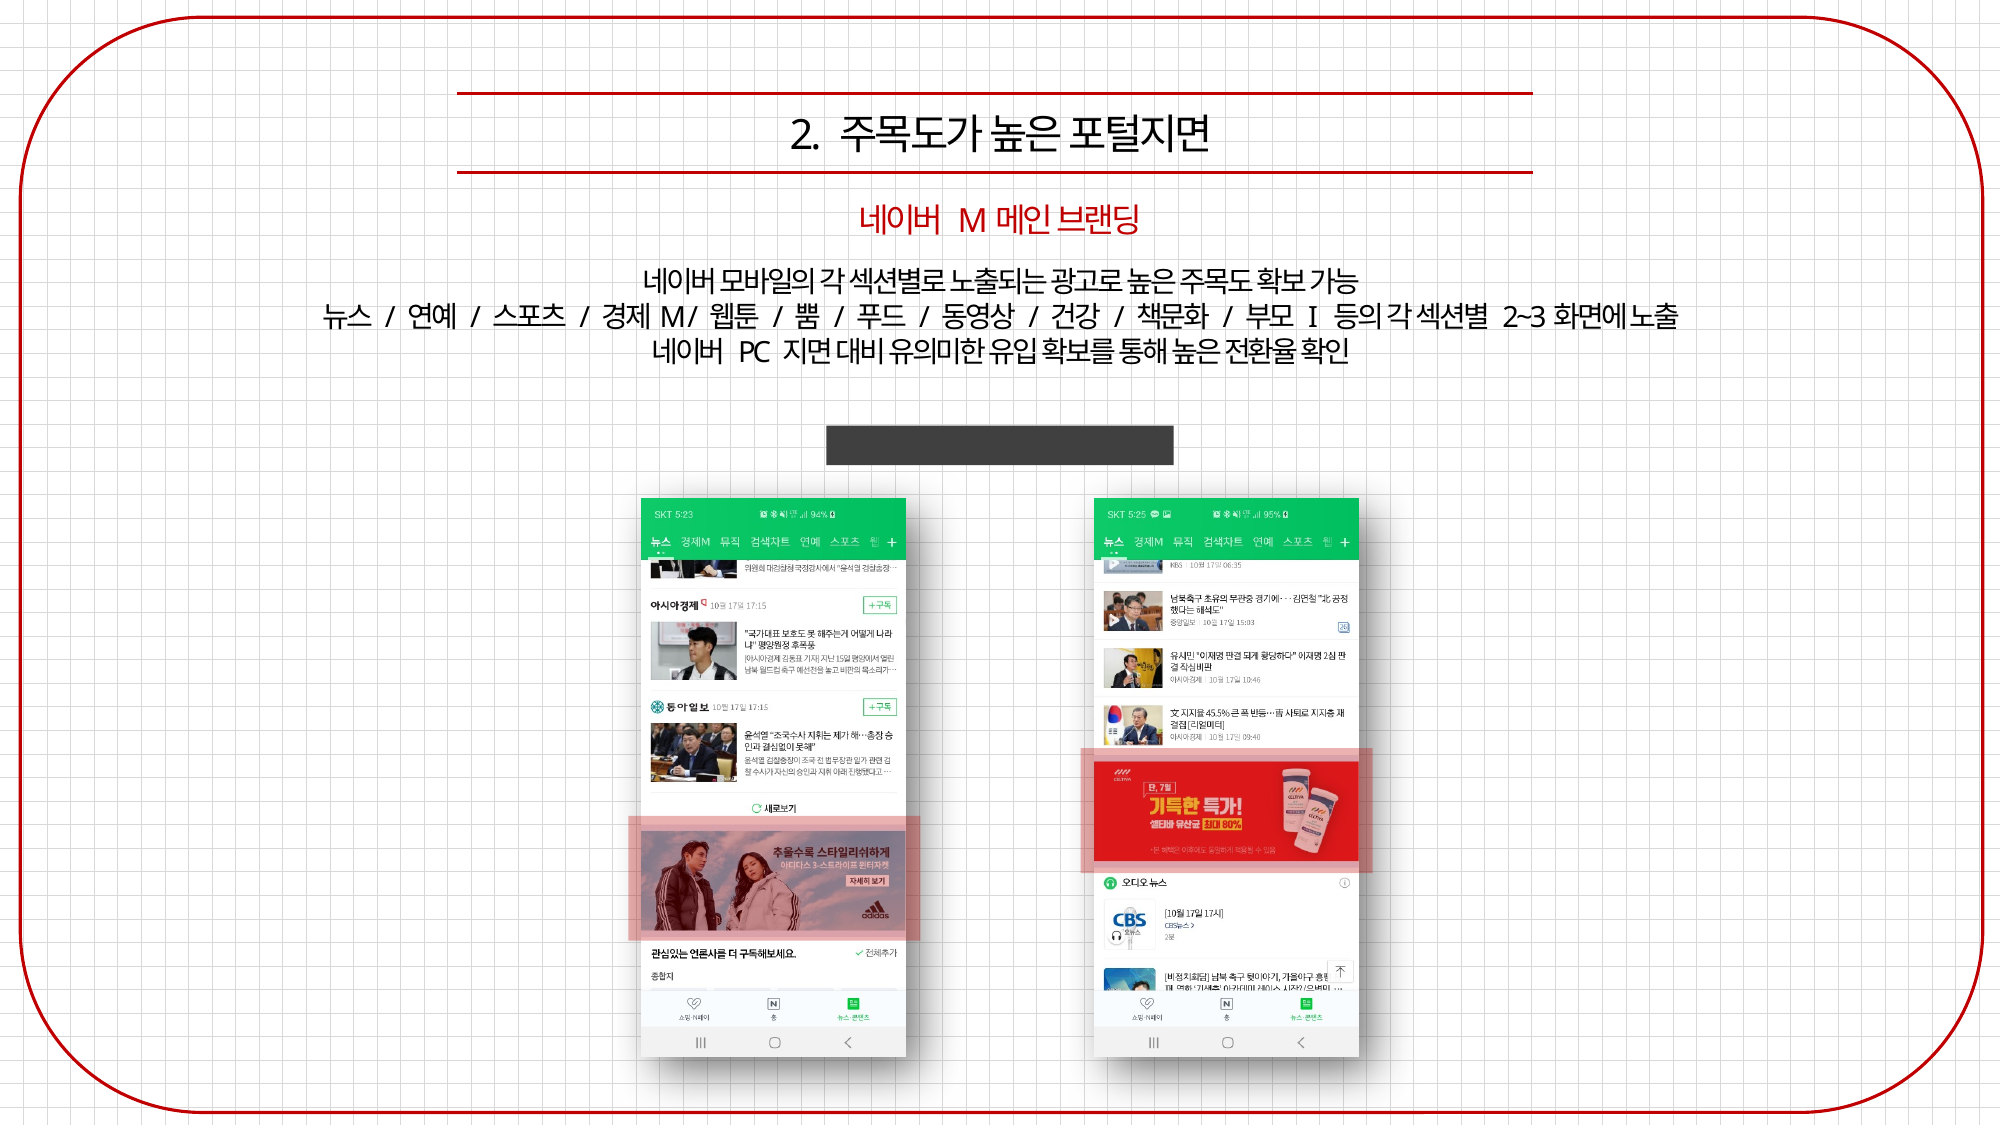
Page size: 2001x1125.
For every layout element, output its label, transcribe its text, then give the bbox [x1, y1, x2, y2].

text_box [1359, 747, 1374, 874]
picture [641, 498, 906, 1057]
text_box [1080, 747, 1094, 874]
text_box [906, 815, 921, 942]
text_box [627, 815, 641, 942]
text_box 네이버 모바일의 각 섹션별로 노출되는 광고로 높은 주목도 확보 가능 뉴스 / 연예 / 스포츠 / 경제M / 웹툰 / 뿜 / 푸드 / 동영상 / 건강 / 책문화 / 부모 I 등의 각 섹션별 2~3화면에 노출 네이버 PC 지면 대비 유의미한 유입 확보를 통해 높은 전환율 확인 [307, 255, 1696, 376]
text_box 네이버 M메인 브랜딩 노출지면 예시 [826, 425, 1174, 466]
picture [1094, 498, 1359, 1057]
text_box 2. 주목도가 높은 포털지면 [774, 100, 1229, 165]
text_box 네이버 M메인 브랜딩 [843, 191, 1157, 247]
